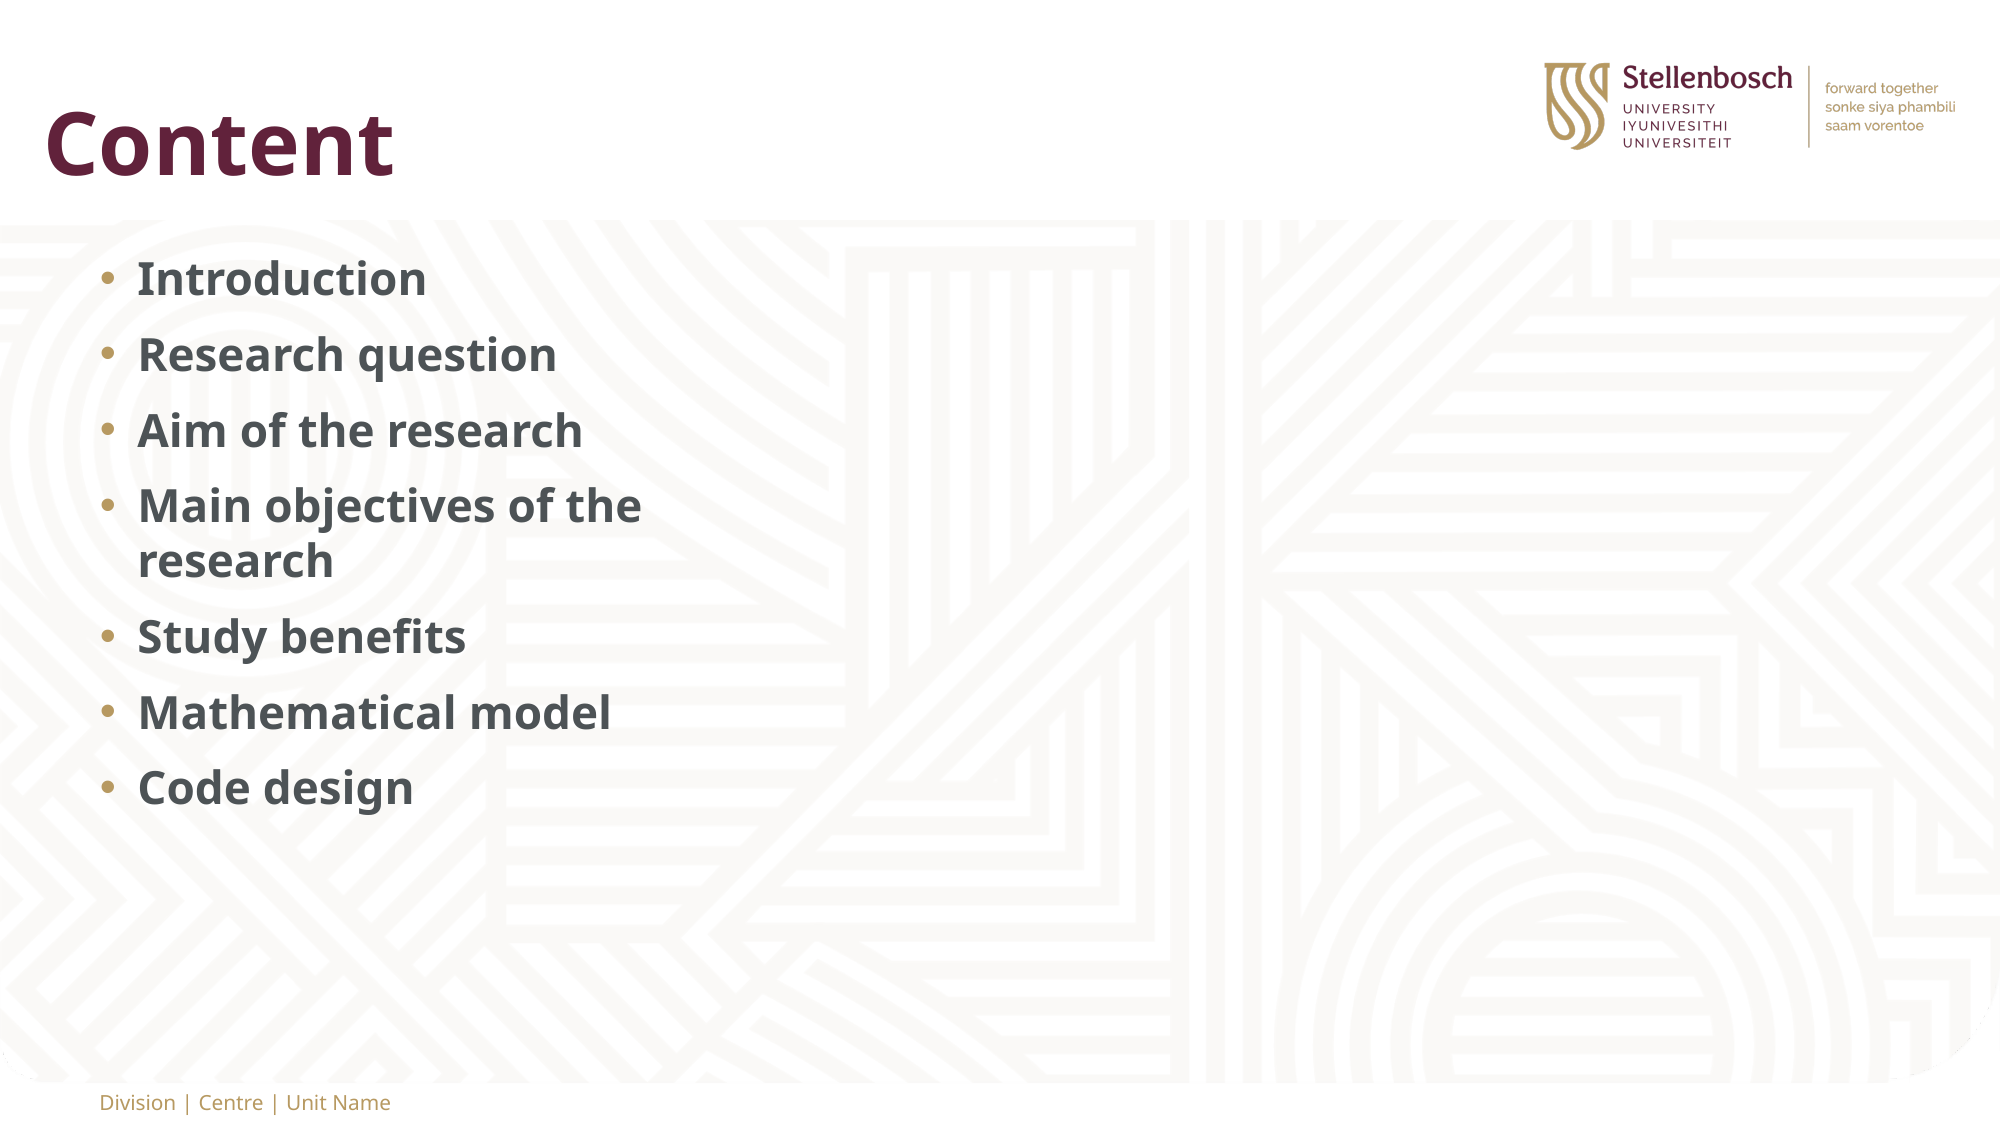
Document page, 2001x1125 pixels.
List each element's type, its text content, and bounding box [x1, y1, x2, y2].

picture [0, 969, 2000, 1125]
list Introduction Research question Aim of the research Main objectives of the research Study benefits Mathematical model Code design [85, 260, 724, 1069]
title Content [28, 92, 1395, 260]
picture [1499, 21, 2000, 192]
